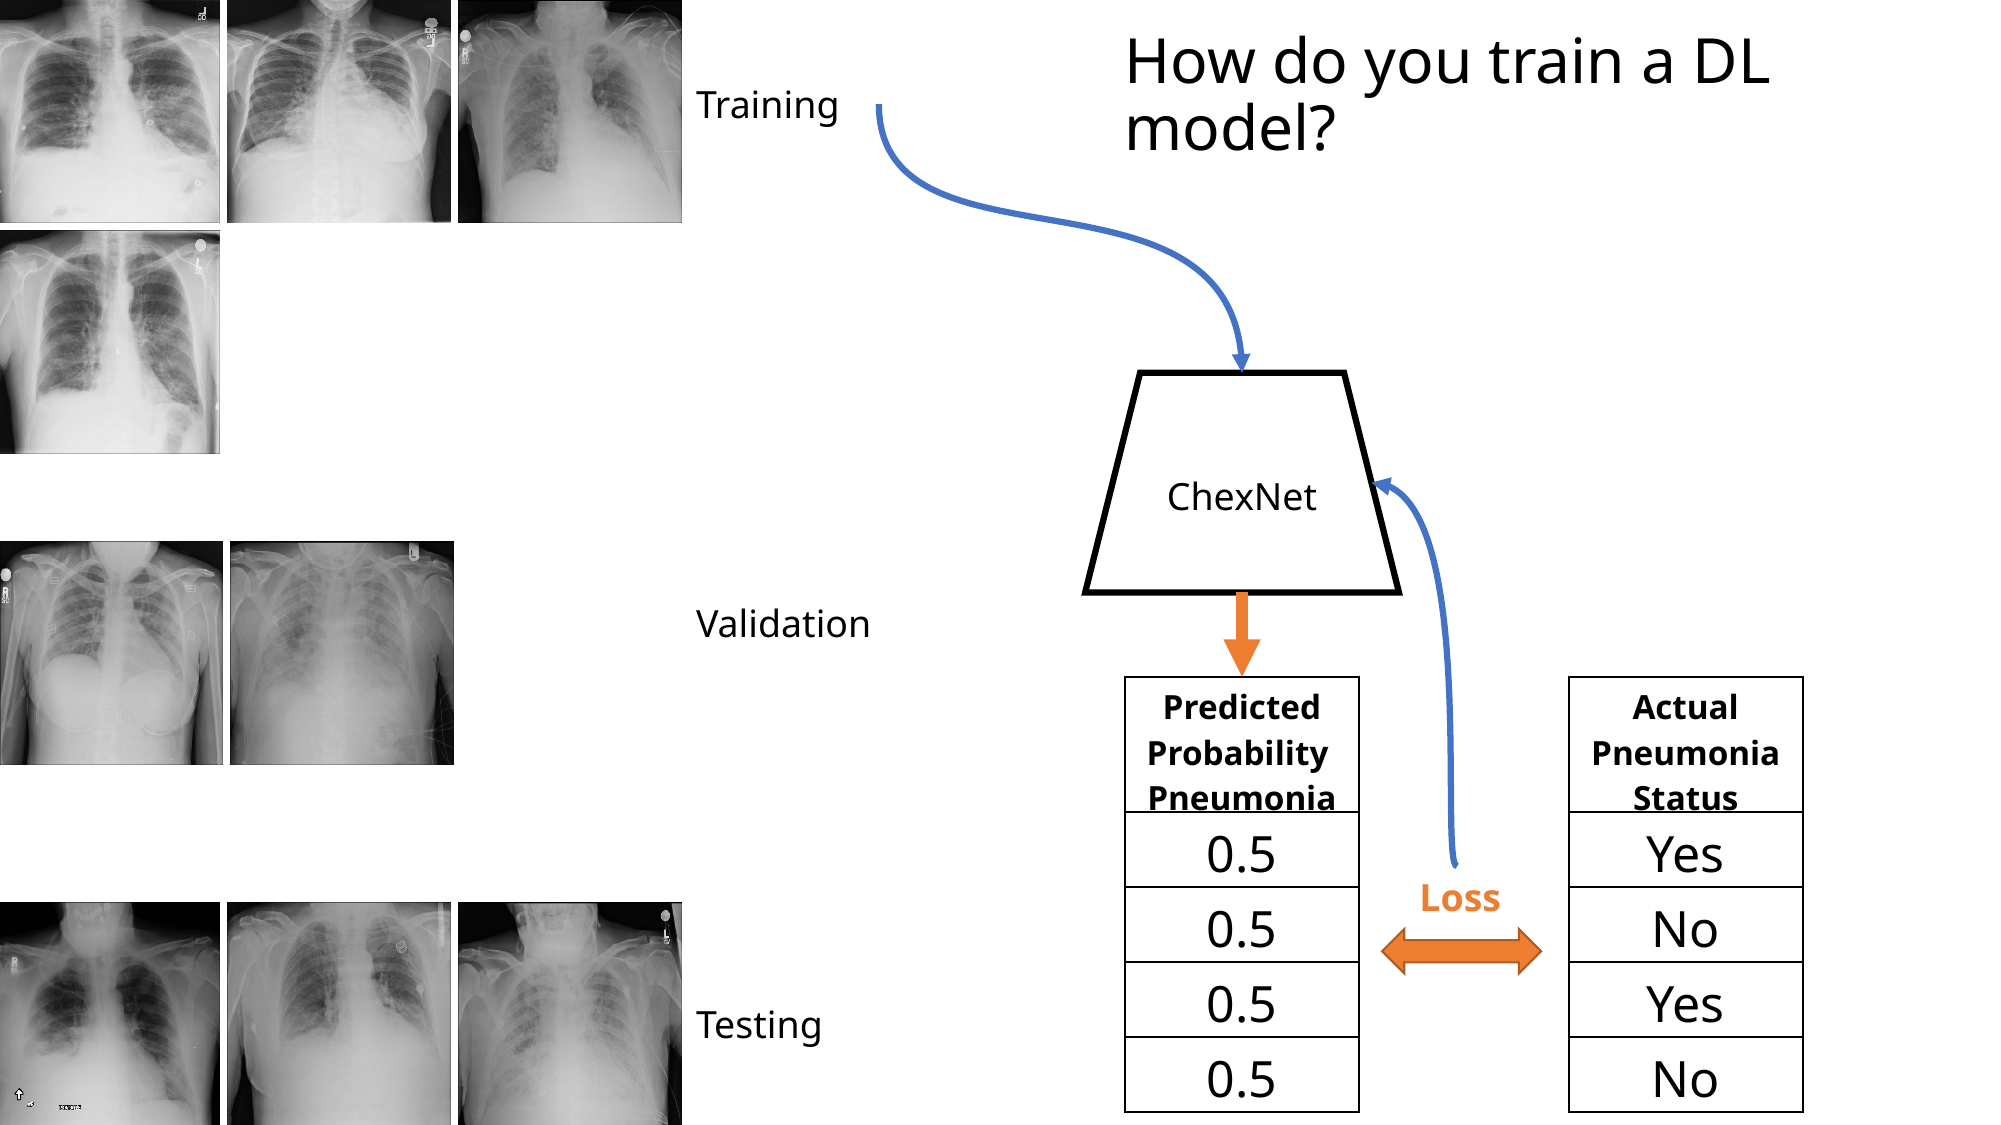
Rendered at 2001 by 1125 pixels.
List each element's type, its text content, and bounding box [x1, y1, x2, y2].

table_header Predicted Probability Pneumonia [1126, 678, 1358, 811]
text_box ChexNet [1083, 371, 1401, 594]
text_box Loss [1382, 866, 1539, 926]
table_header Actual Pneumonia Status [1570, 678, 1802, 811]
table_cell 0.5 [1126, 1038, 1358, 1111]
table_cell No [1570, 888, 1802, 961]
table_cell No [1570, 1038, 1802, 1111]
table_cell 0.5 [1126, 813, 1358, 886]
table_cell 0.5 [1126, 963, 1358, 1036]
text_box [0, 0, 682, 454]
text_box Training [682, 73, 946, 134]
text_box Validation [681, 592, 946, 653]
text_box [0, 902, 682, 1125]
text_box Testing [682, 993, 946, 1054]
table_cell 0.5 [1126, 888, 1358, 961]
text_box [878, 104, 1243, 373]
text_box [0, 541, 454, 765]
title How do you train a DL model? [1109, 21, 1949, 173]
table_cell Yes [1570, 963, 1802, 1036]
table_cell Yes [1570, 813, 1802, 886]
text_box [1222, 631, 1607, 718]
text_box [1380, 926, 1543, 976]
